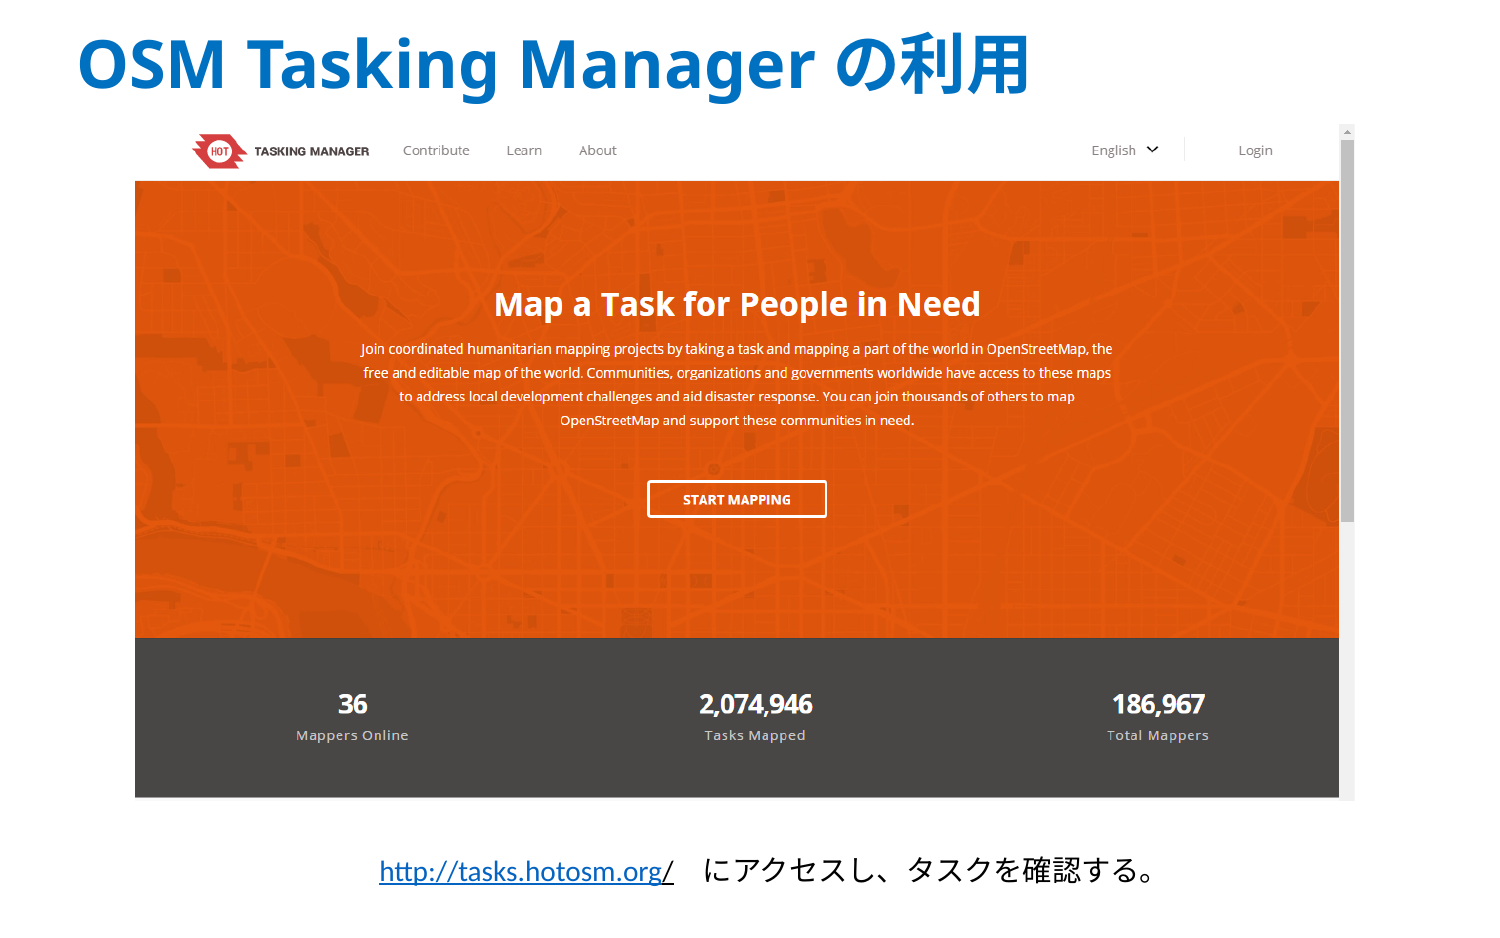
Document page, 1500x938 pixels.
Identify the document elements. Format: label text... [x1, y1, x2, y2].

title OSM Tasking Managerの利用 [60, 25, 1355, 109]
text_box http://tasks.hotosm.org/ にアクセスし、タスクを確認する。 [364, 844, 1185, 895]
picture [135, 124, 1355, 801]
